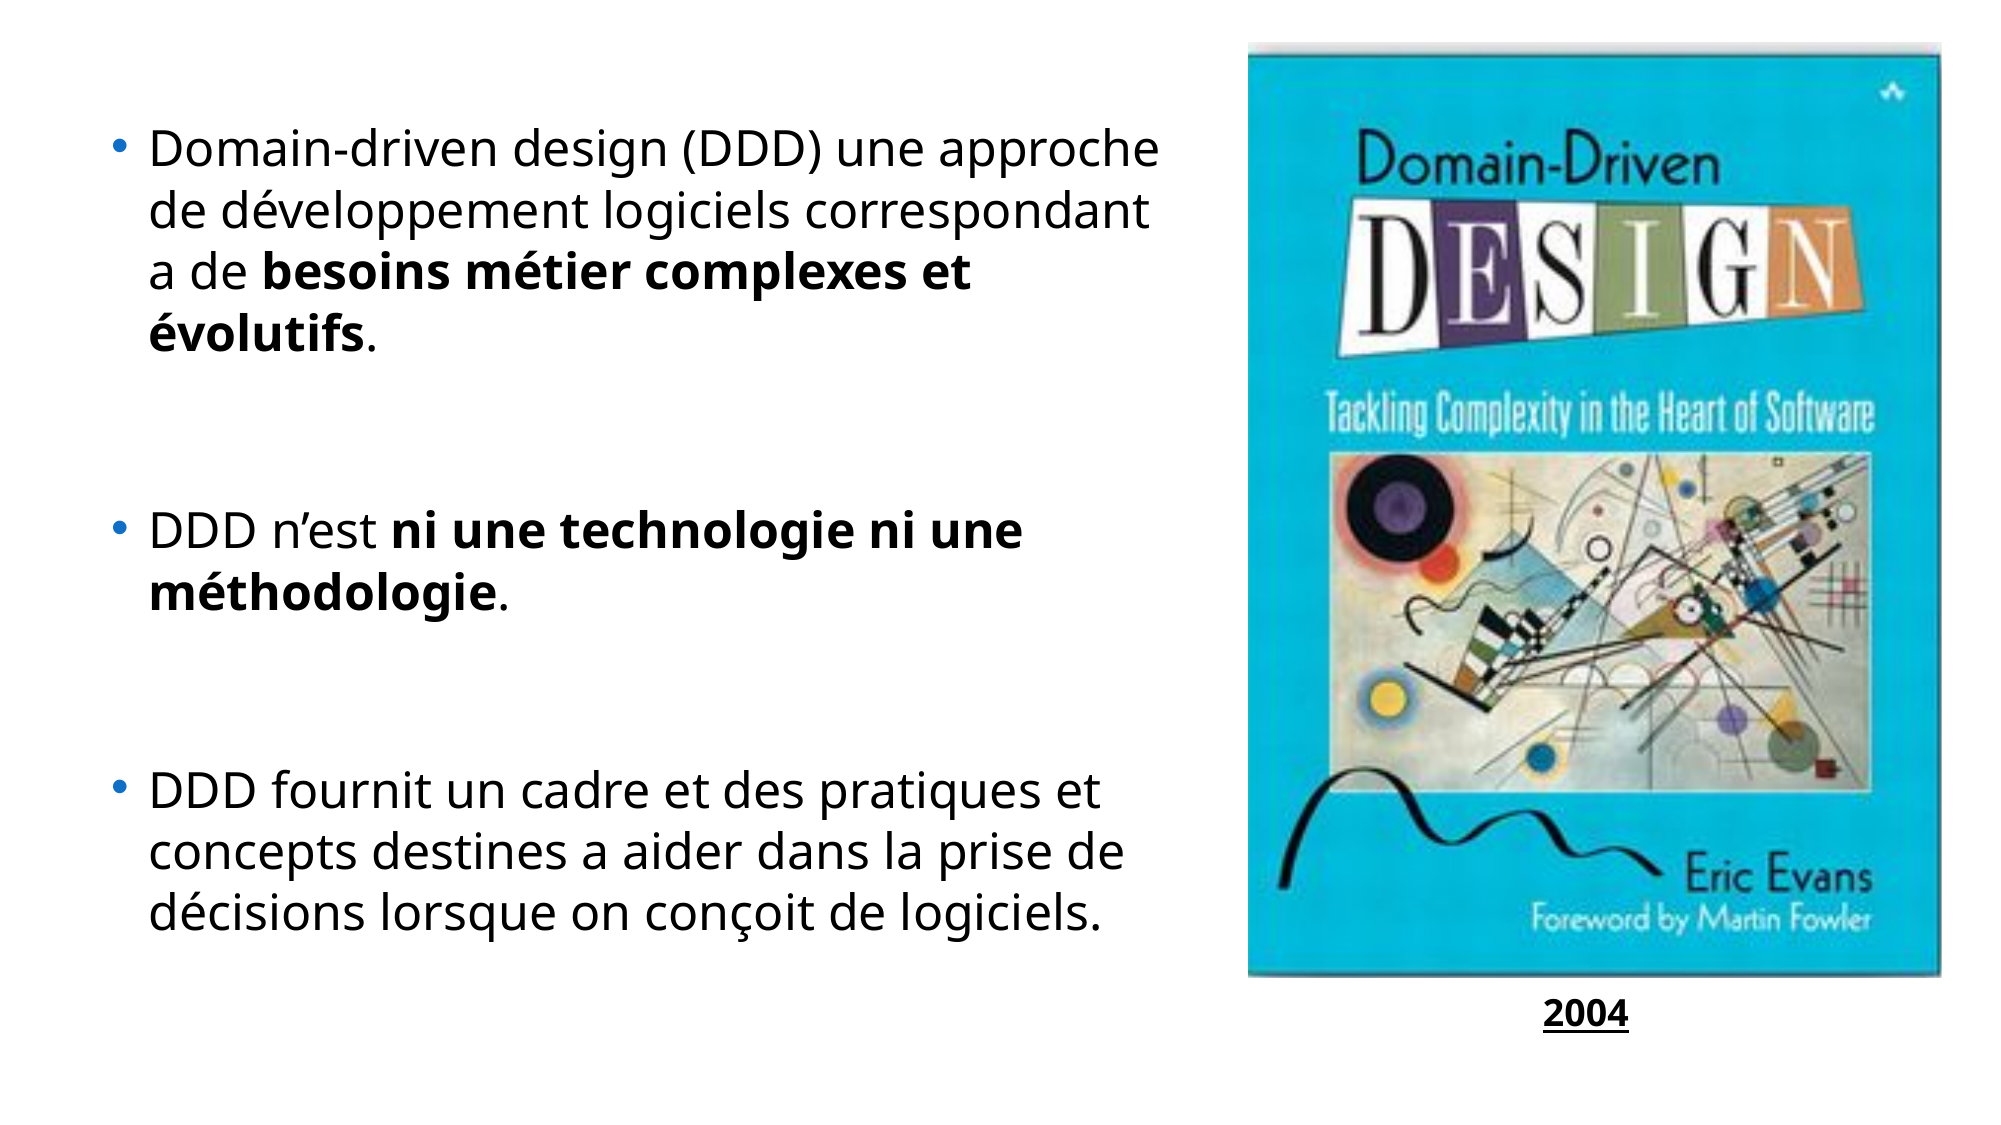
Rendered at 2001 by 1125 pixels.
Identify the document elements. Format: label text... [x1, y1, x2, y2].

picture [1247, 42, 1942, 978]
text_box 2004 [1528, 987, 1662, 1042]
text_box Domain-driven design (DDD) une approche de développement logiciels correspondant a de besoins métier complexes et évolutifs. DDD n’est ni une technologie ni une méthodologie. DDD fournit un cadre et des pratiques et concepts destines a aider dans la prise de décisions lorsque on conçoit de logiciels. [96, 110, 1177, 1025]
